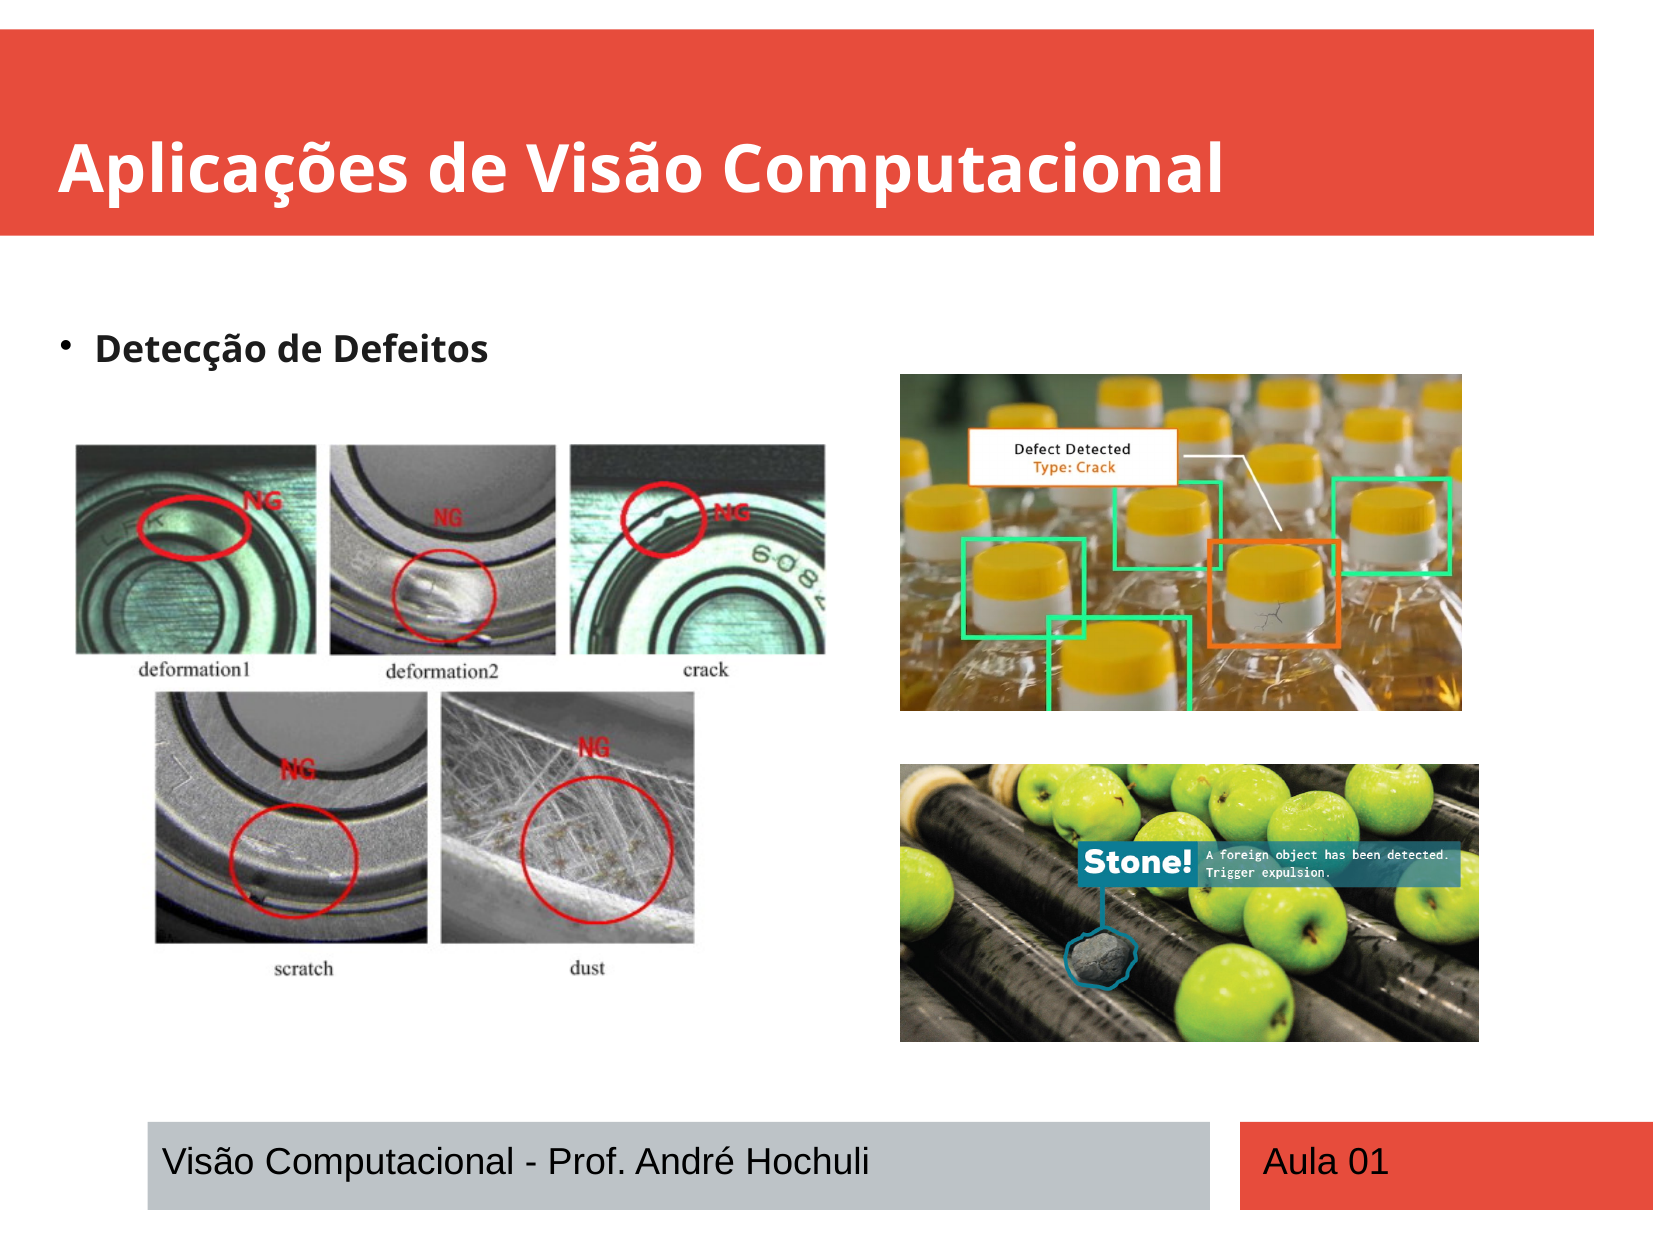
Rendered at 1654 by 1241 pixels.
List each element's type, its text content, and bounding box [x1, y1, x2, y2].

text_box Visão Computacional - Prof. André Hochuli [147, 1129, 1205, 1189]
picture [899, 374, 1462, 711]
text_box Detecção de Defeitos [58, 324, 1565, 1092]
picture [899, 764, 1479, 1043]
text_box Aula 01 [1248, 1129, 1623, 1189]
text_box Aplicações de Visão Computacional [58, 58, 1594, 206]
picture [74, 444, 828, 977]
